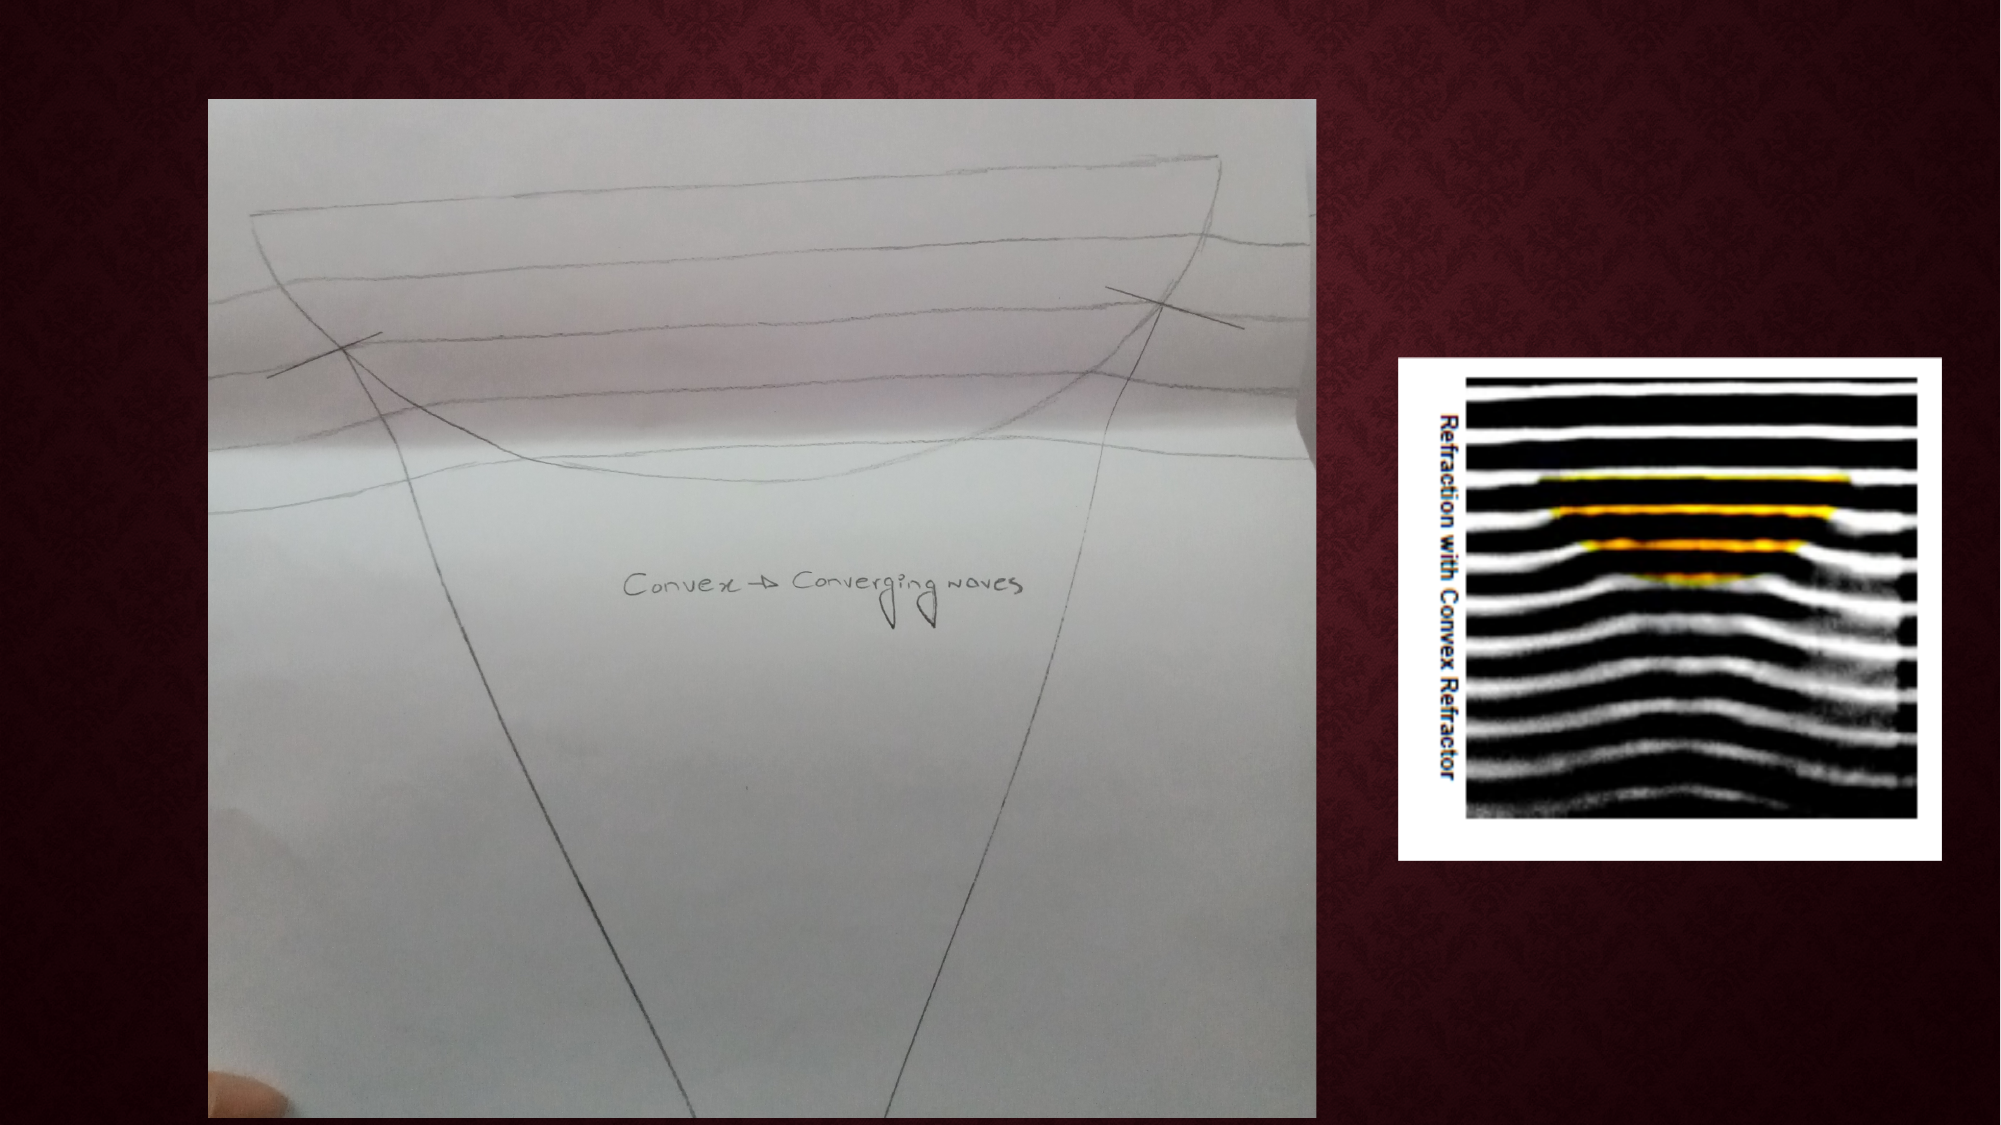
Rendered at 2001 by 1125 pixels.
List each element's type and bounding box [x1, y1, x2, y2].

list [207, 99, 1317, 1118]
picture [1399, 336, 1941, 881]
